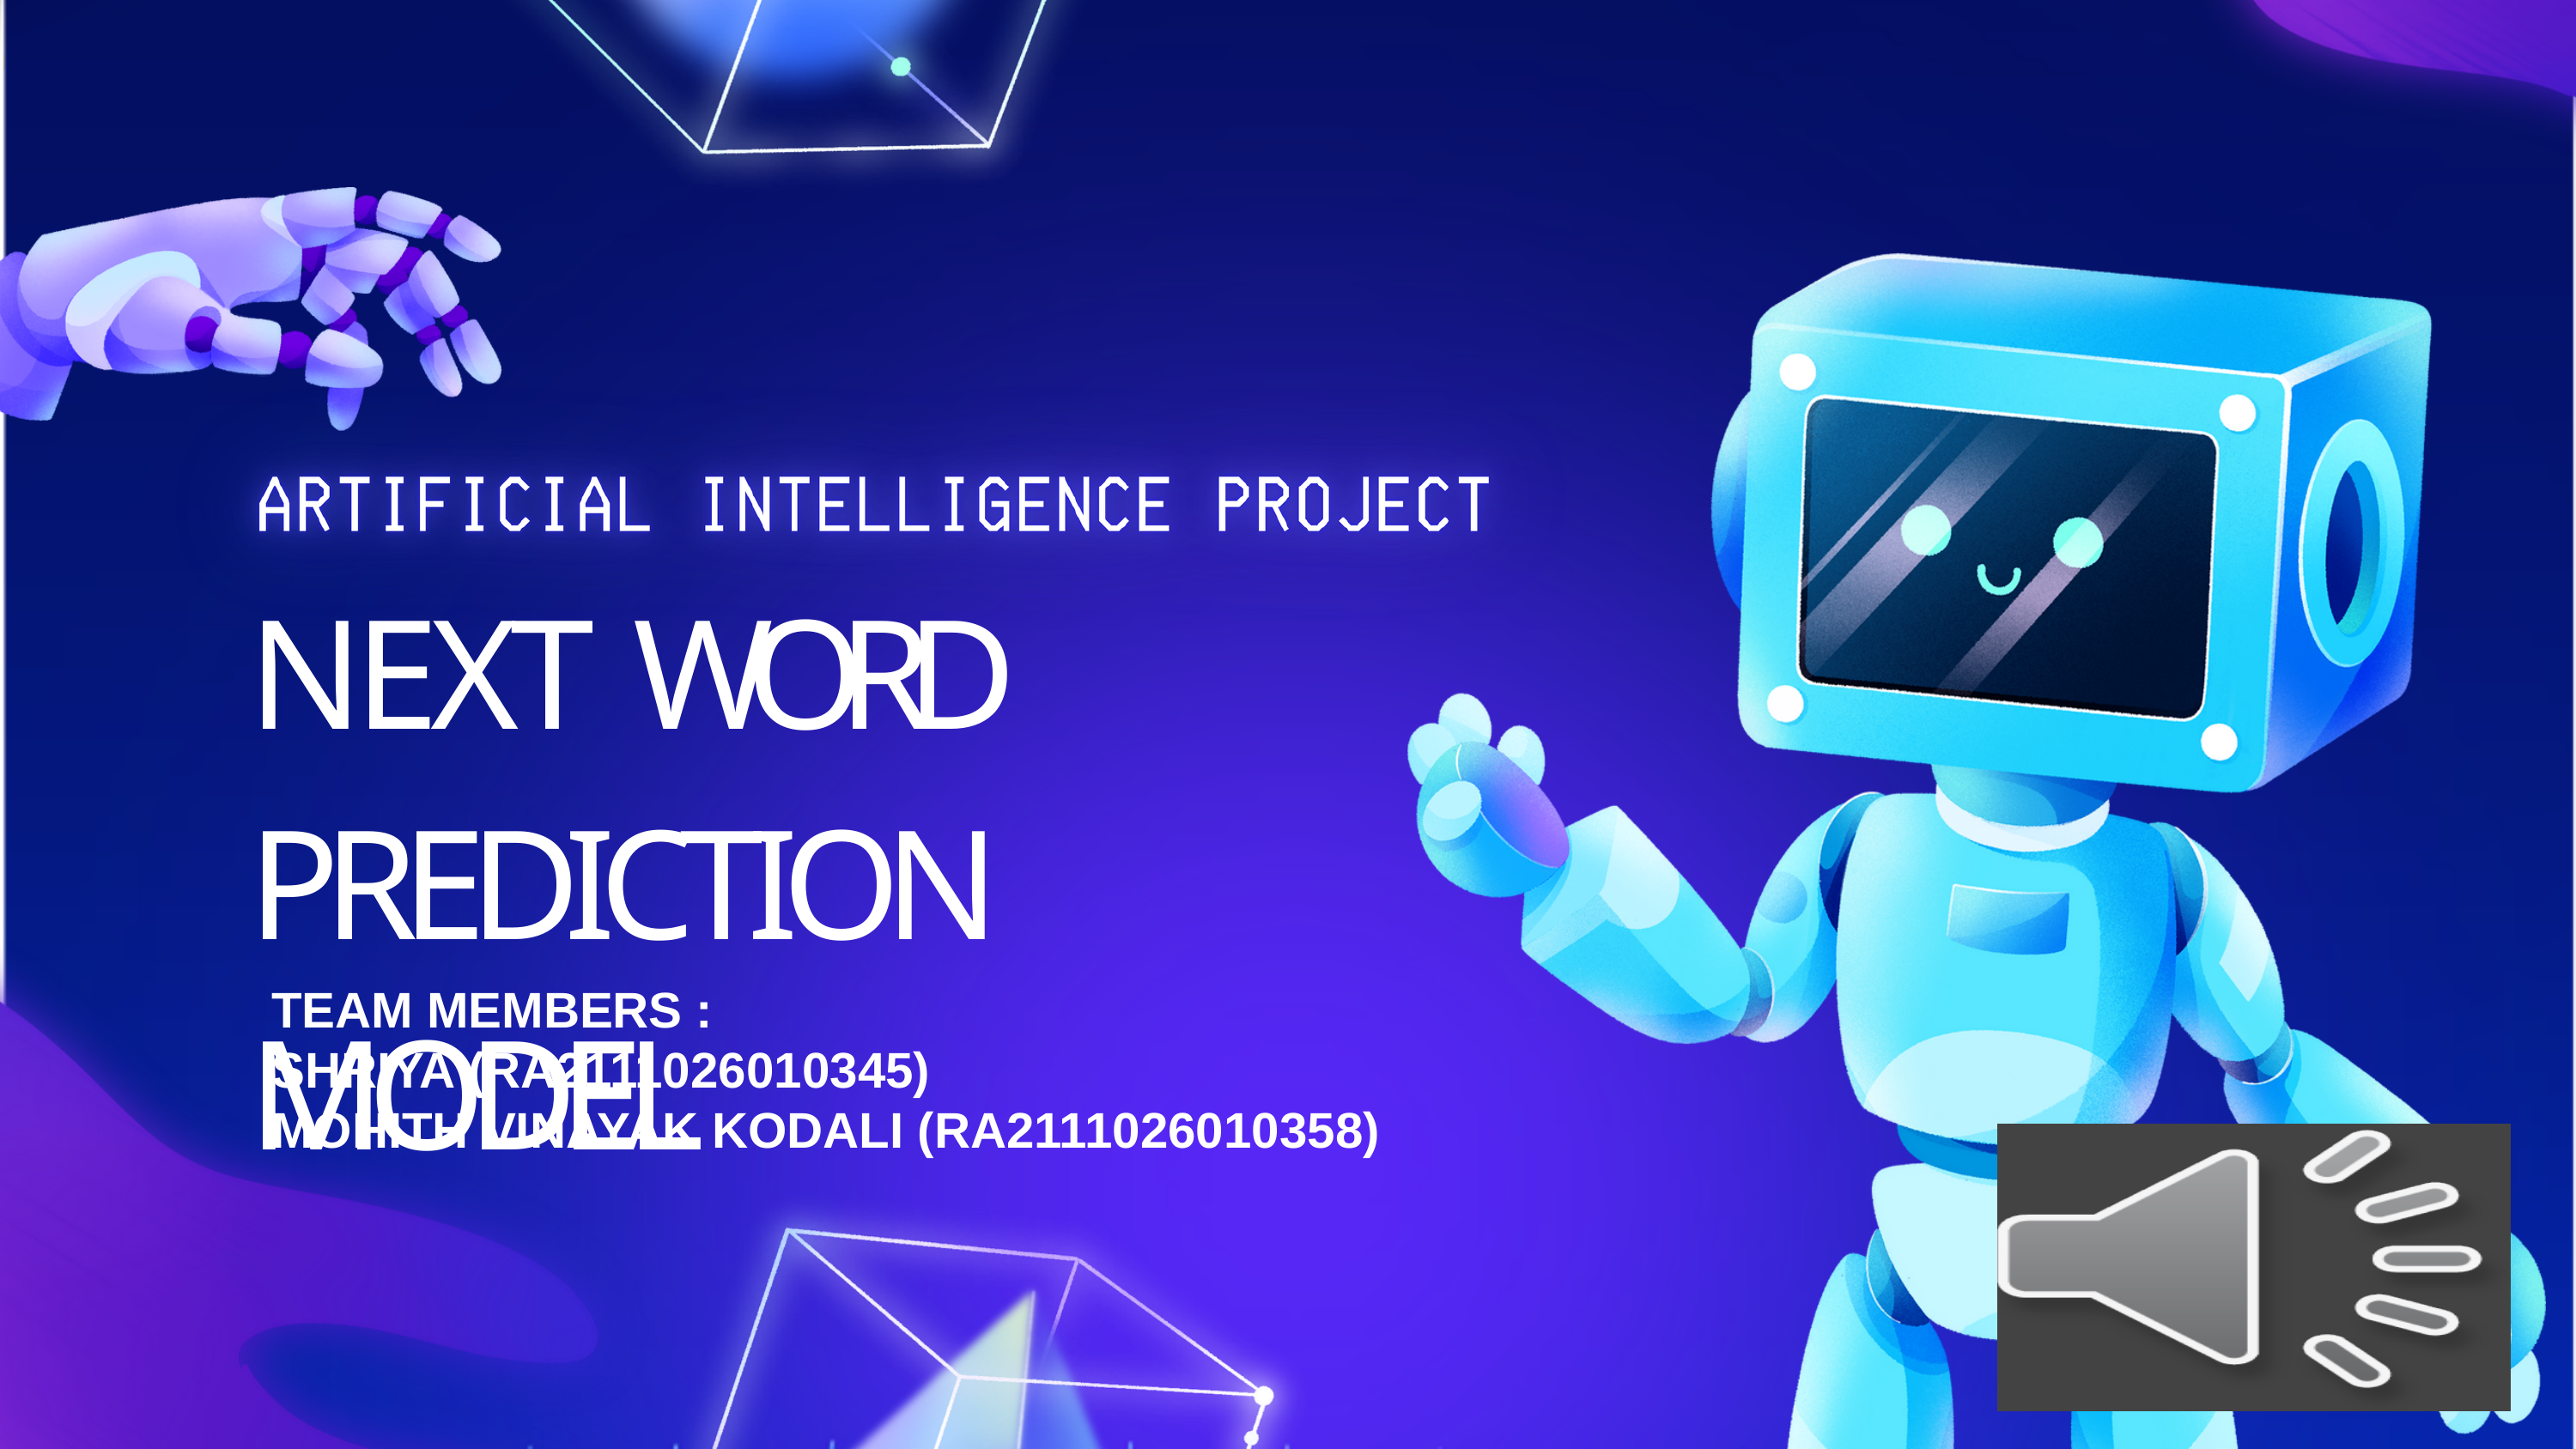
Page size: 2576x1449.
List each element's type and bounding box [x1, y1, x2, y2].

picture [1996, 1122, 2512, 1413]
text_box [0, 0, 2576, 1449]
